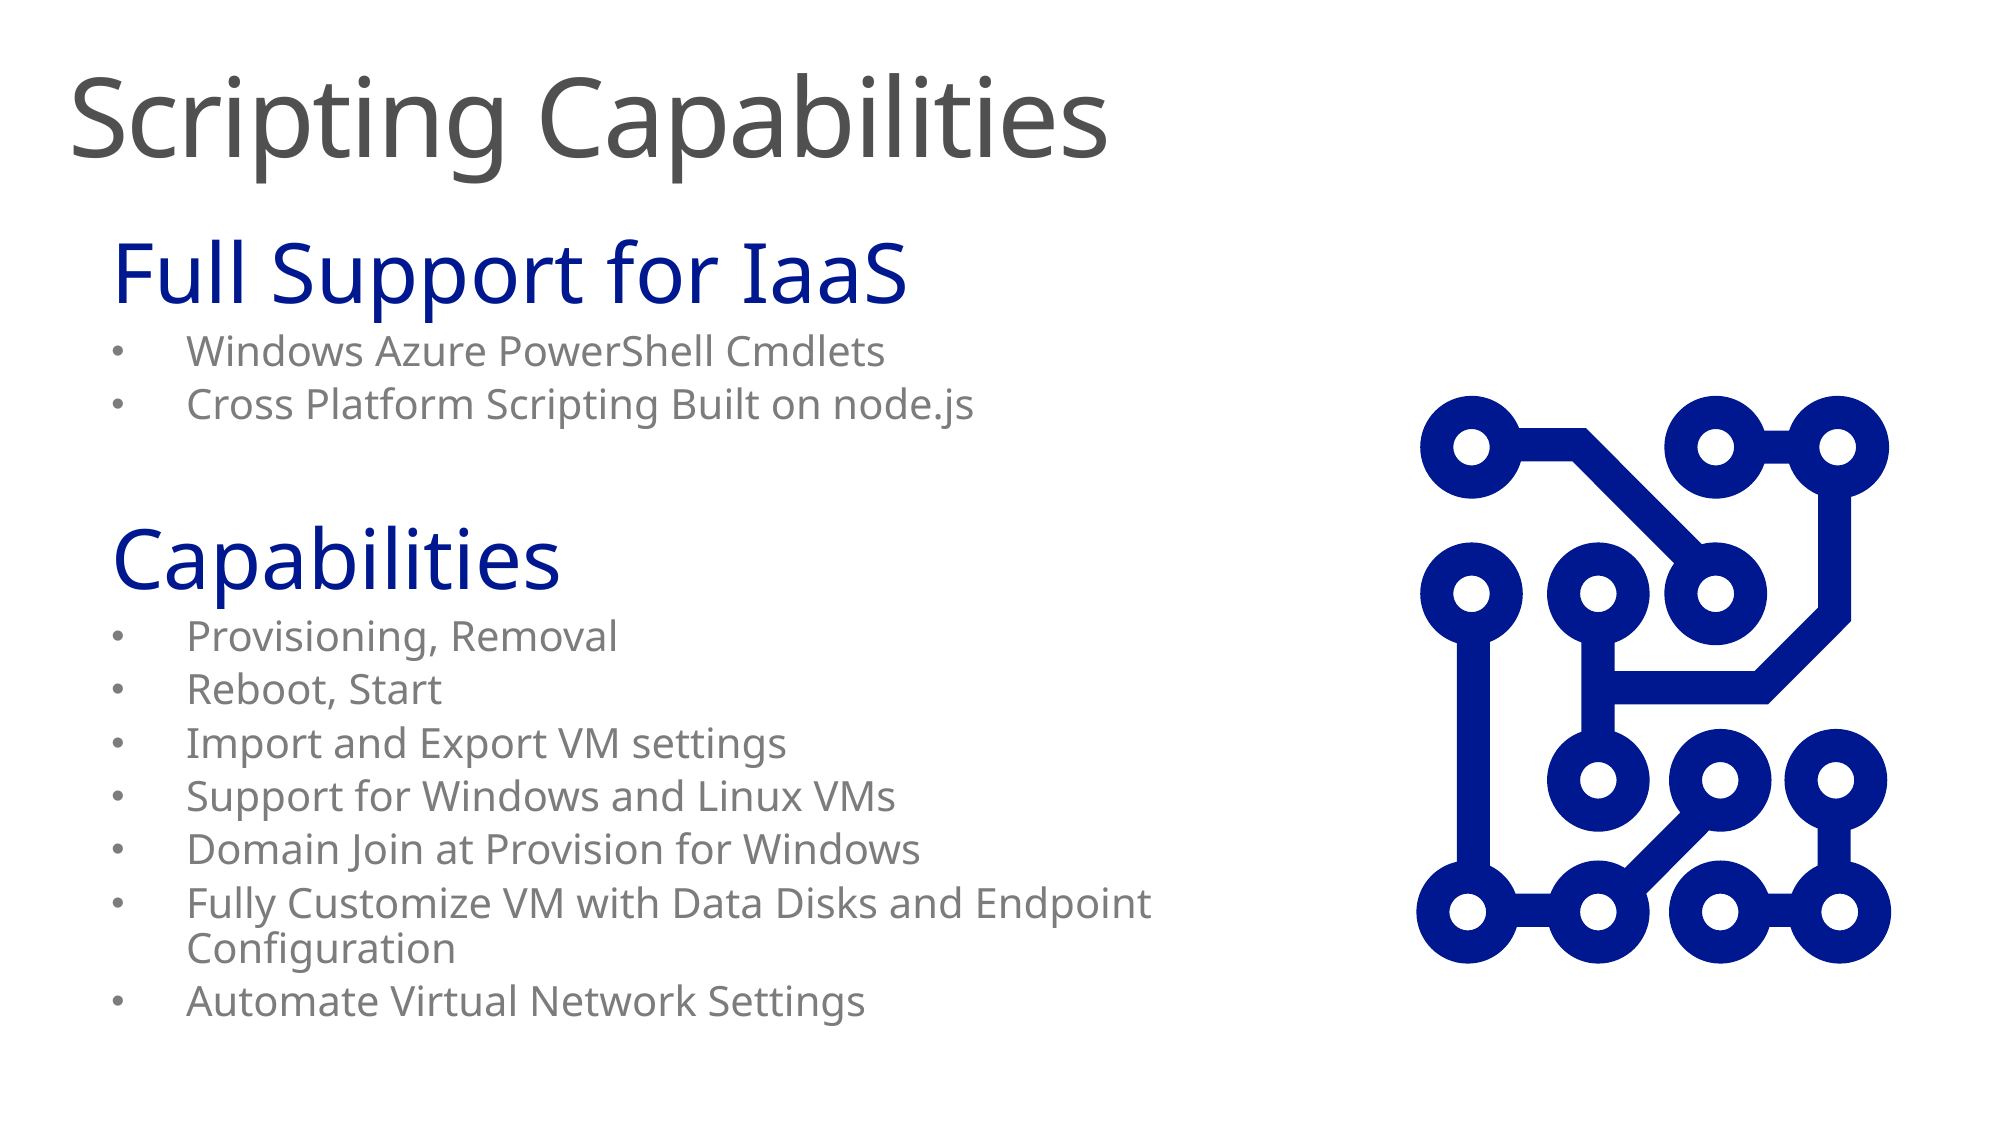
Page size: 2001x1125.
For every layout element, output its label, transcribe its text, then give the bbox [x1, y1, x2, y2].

text_box [1547, 395, 1890, 832]
list Full Support for IaaS Windows Azure PowerShell Cmdlets Cross Platform Scripting Built on node.js Capabilities Provisioning, Removal Reboot, Start Import and Export VM settings Support for Windows and Linux VMs Domain Join at Provision for Windows Fully Customize VM with Data Disks and Endpoint Configuration Automate Virtual Network Settings [87, 217, 1393, 1125]
text_box [1416, 542, 1772, 964]
text_box [1669, 728, 1892, 964]
title Scripting Capabilities [44, 47, 1957, 196]
text_box [1420, 395, 1768, 646]
